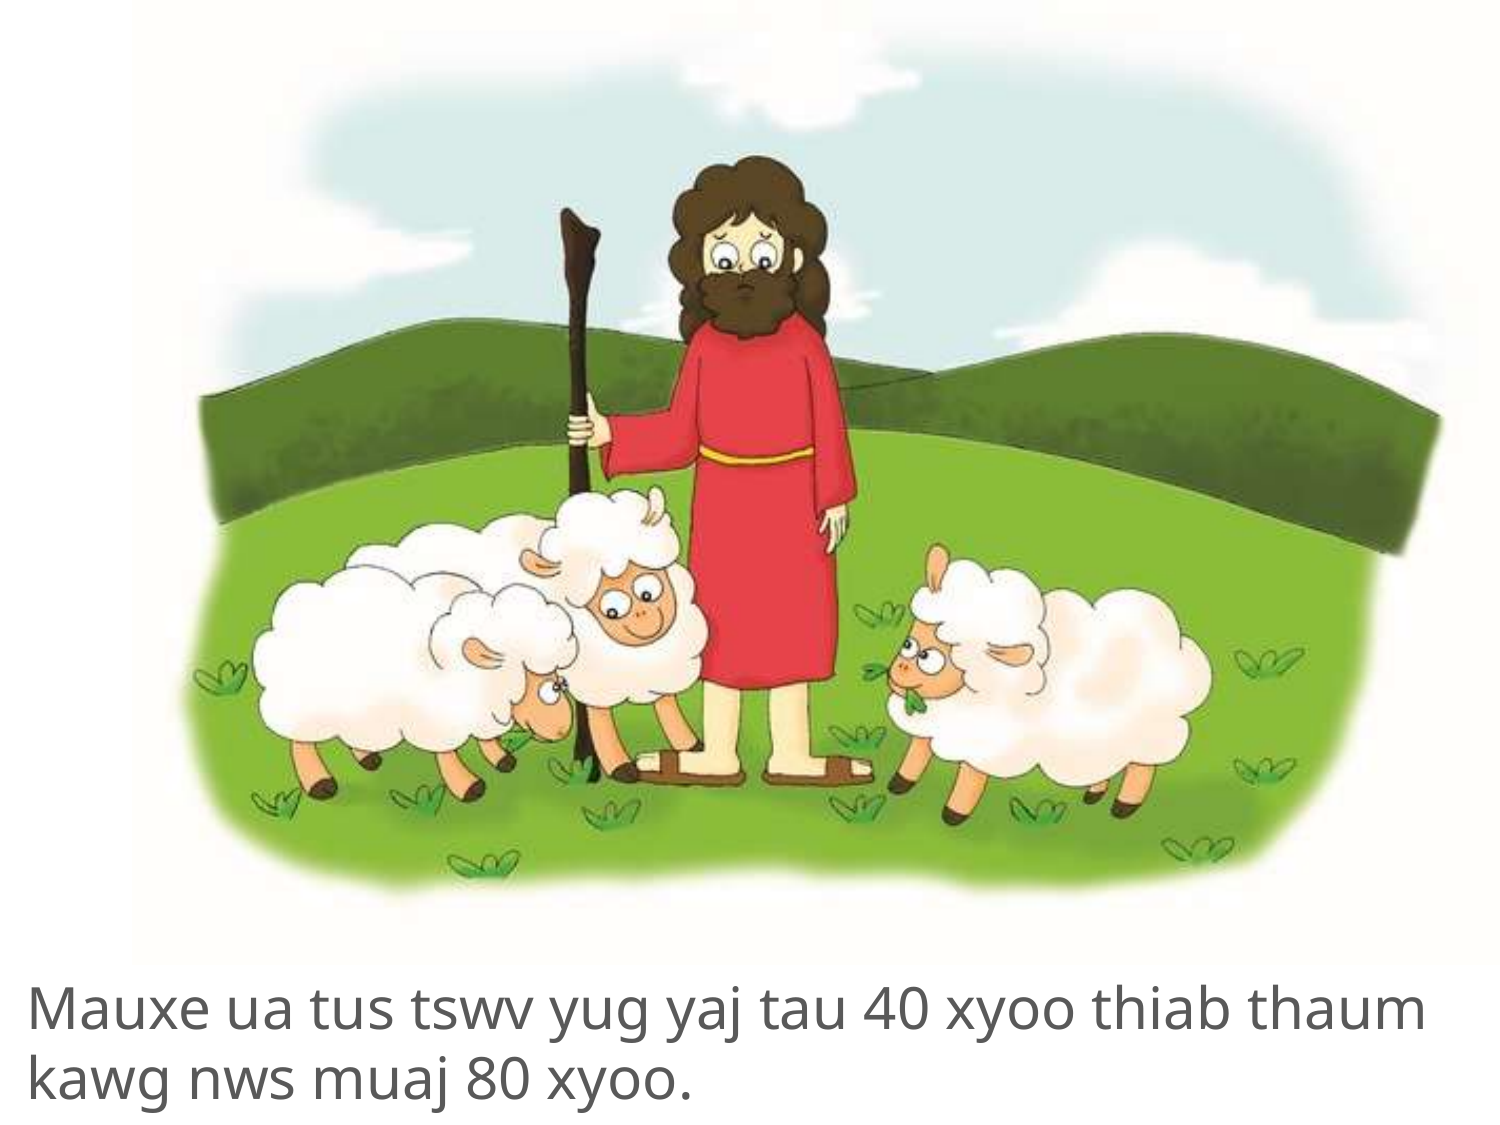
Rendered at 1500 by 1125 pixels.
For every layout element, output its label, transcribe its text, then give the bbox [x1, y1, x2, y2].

text_box Mauxe ua tus tswv yug yaj tau 40 xyoo thiab thaum kawg nws muaj 80 xyoo. [11, 964, 1498, 1119]
picture [132, 0, 1500, 965]
